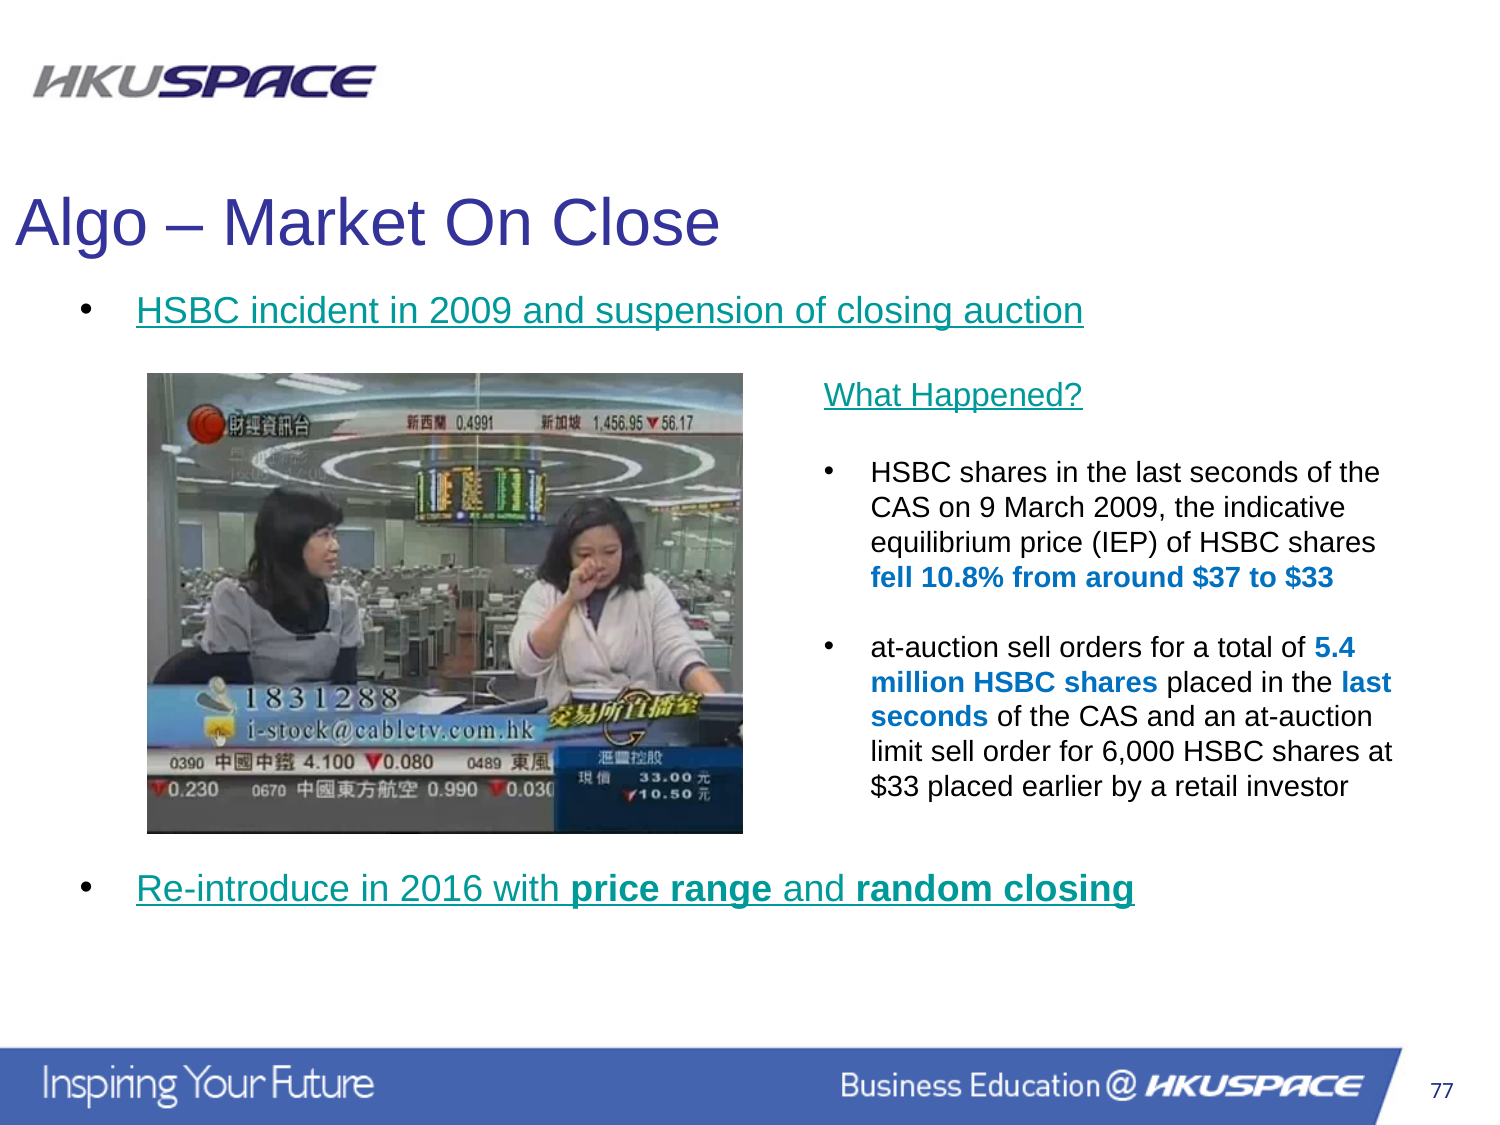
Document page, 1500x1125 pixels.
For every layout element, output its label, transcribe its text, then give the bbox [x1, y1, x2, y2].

text_box Algo – Market On Close [0, 101, 1325, 266]
picture [0, 0, 1500, 1125]
text_box What Happened? HSBC shares in the last seconds of the CAS on 9 March 2009, the indicative equilibrium price (IEP) of HSBC shares fell 10.8% from around $37 to $33 at-auction sell orders for a total of 5.4 million HSBC shares placed in the last seconds of the CAS and an at-auction limit sell order for 6,000 HSBC shares at $33 placed earlier by a retail investor [809, 365, 1436, 890]
text_box HSBC incident in 2009 and suspension of closing auction Re-introduce in 2016 with price range and random closing [64, 278, 1483, 1047]
slide_number 77 [1415, 1070, 1499, 1125]
